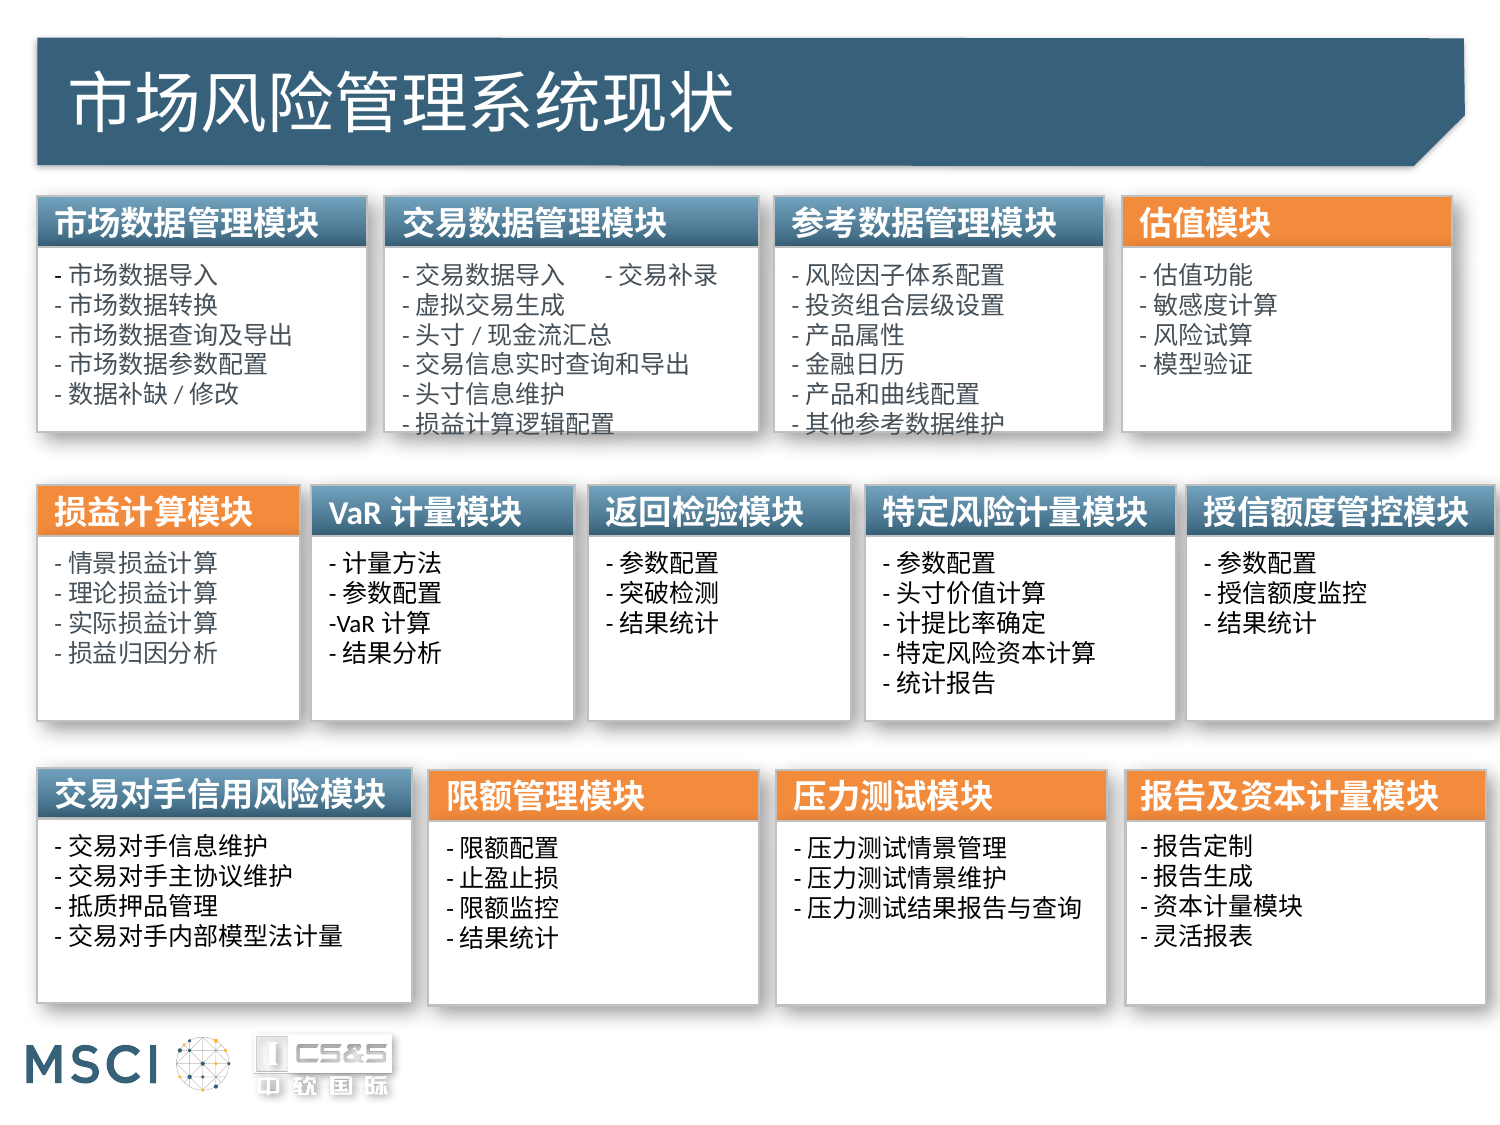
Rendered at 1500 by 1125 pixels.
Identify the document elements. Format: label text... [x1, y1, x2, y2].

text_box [1125, 769, 1487, 1006]
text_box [773, 196, 1105, 433]
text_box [36, 484, 301, 722]
text_box VaR计量模块 [311, 485, 575, 536]
text_box 估值模块 [1121, 196, 1453, 247]
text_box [384, 196, 760, 433]
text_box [428, 769, 760, 1006]
text_box 交易对手信用风险模块 [36, 767, 413, 818]
text_box -参数配置 -突破检测 -结果统计 [588, 536, 852, 722]
text_box -计量方法 -参数配置 -VaR计算 -结果分析 [311, 536, 575, 722]
text_box -估值功能 -敏感度计算 -风险试算 -模型验证 [1121, 247, 1453, 433]
text_box -参数配置 -授信额度监控 -结果统计 [1186, 536, 1496, 722]
picture [0, 1018, 392, 1110]
text_box 授信额度管控模块 [1186, 485, 1496, 536]
title 市场风险管理系统现状 [37, 37, 1464, 165]
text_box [775, 769, 1107, 1006]
text_box 特定风险计量模块 [865, 485, 1176, 536]
text_box -交易对手信息维护 -交易对手主协议维护 -抵质押品管理 -交易对手内部模型法计量 [36, 818, 413, 1004]
text_box 返回检验模块 [588, 485, 852, 536]
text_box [36, 196, 368, 433]
text_box -参数配置 -头寸价值计算 -计提比率确定 -特定风险资本计算 -统计报告 [865, 536, 1176, 722]
